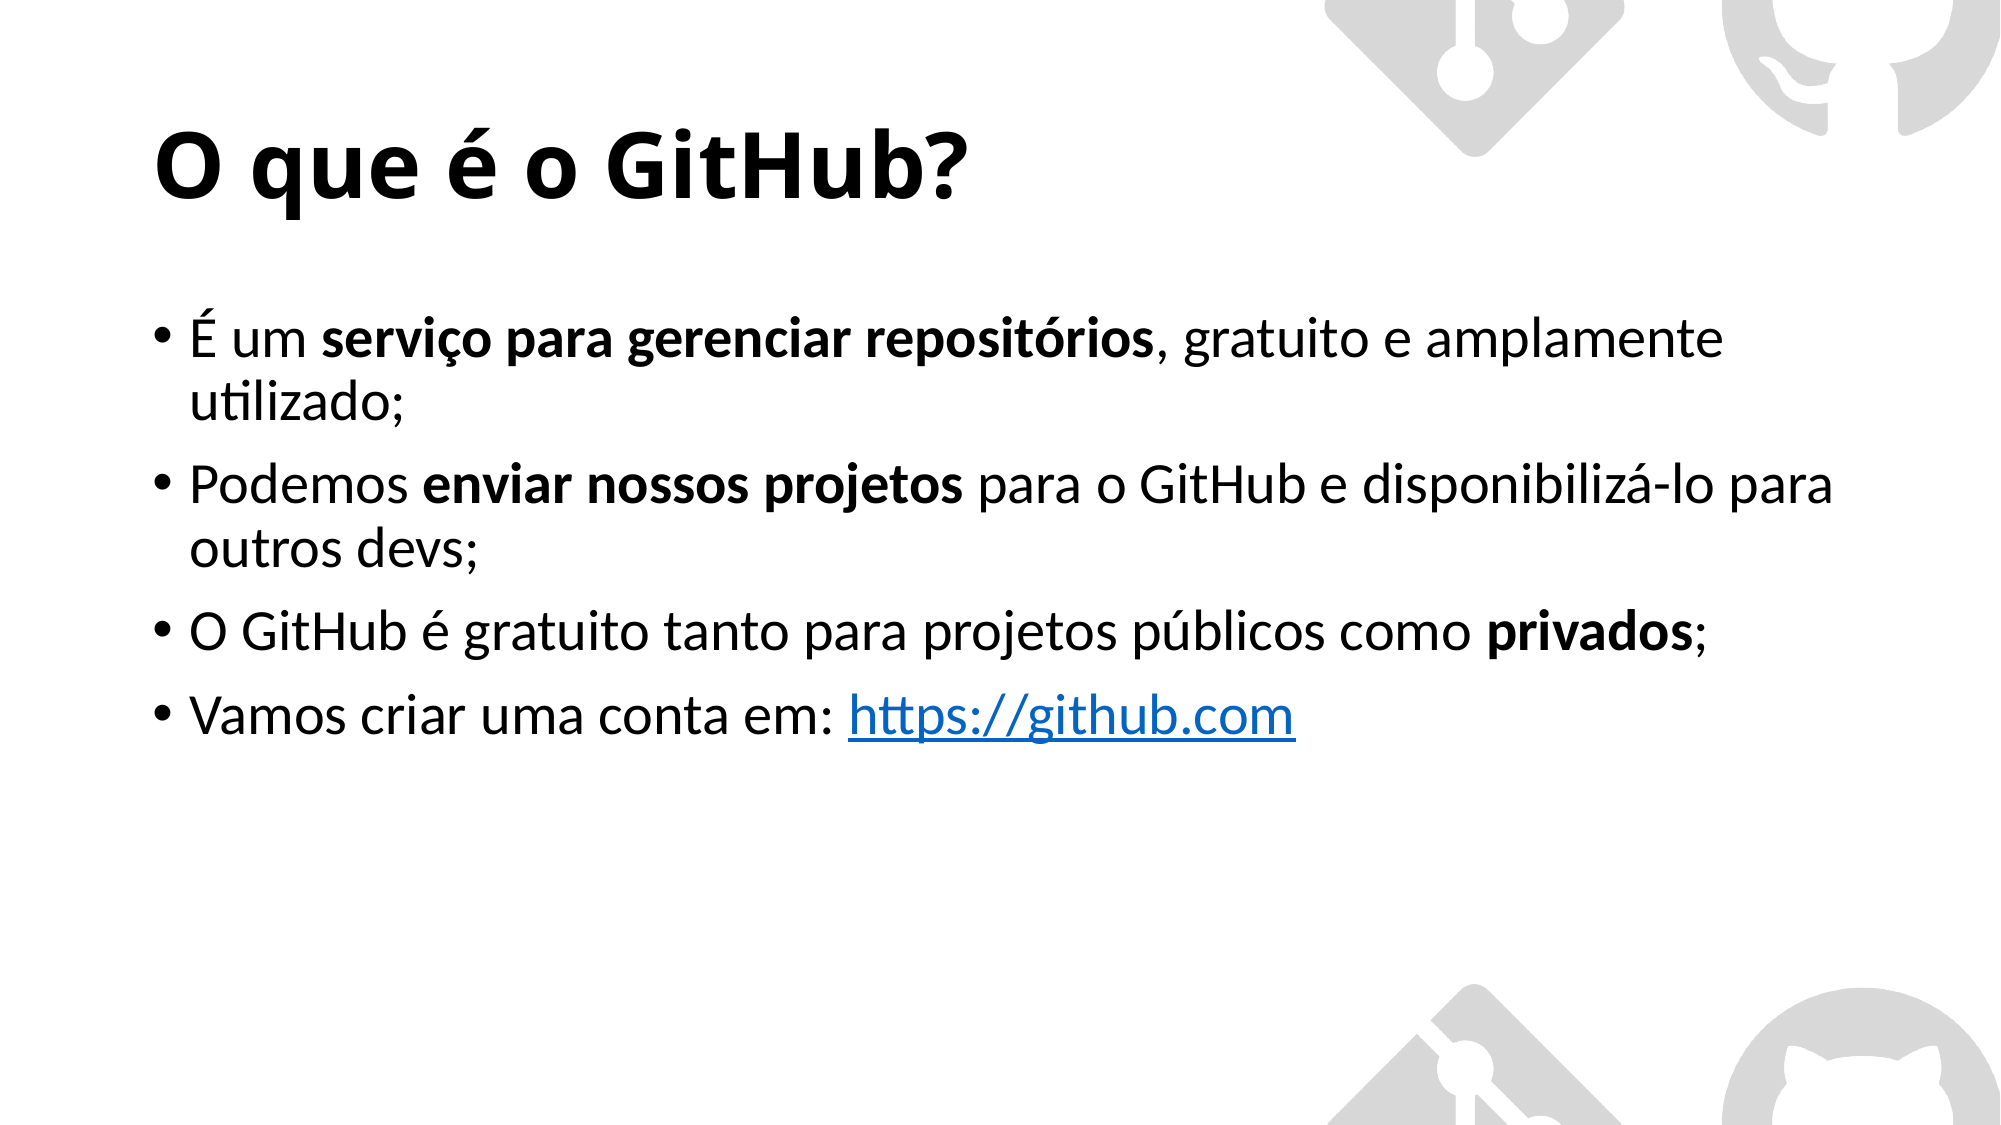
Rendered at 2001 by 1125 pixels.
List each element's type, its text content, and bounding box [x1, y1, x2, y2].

title O que é o GitHub? [137, 59, 1863, 278]
list É um serviço para gerenciar repositórios, gratuito e amplamente utilizado; Podemos enviar nossos projetos para o GitHub e disponibilizá-lo para outros devs; O GitHub é gratuito tanto para projetos públicos como privados; Vamos criar uma conta em: https://github.com [137, 299, 1863, 1014]
